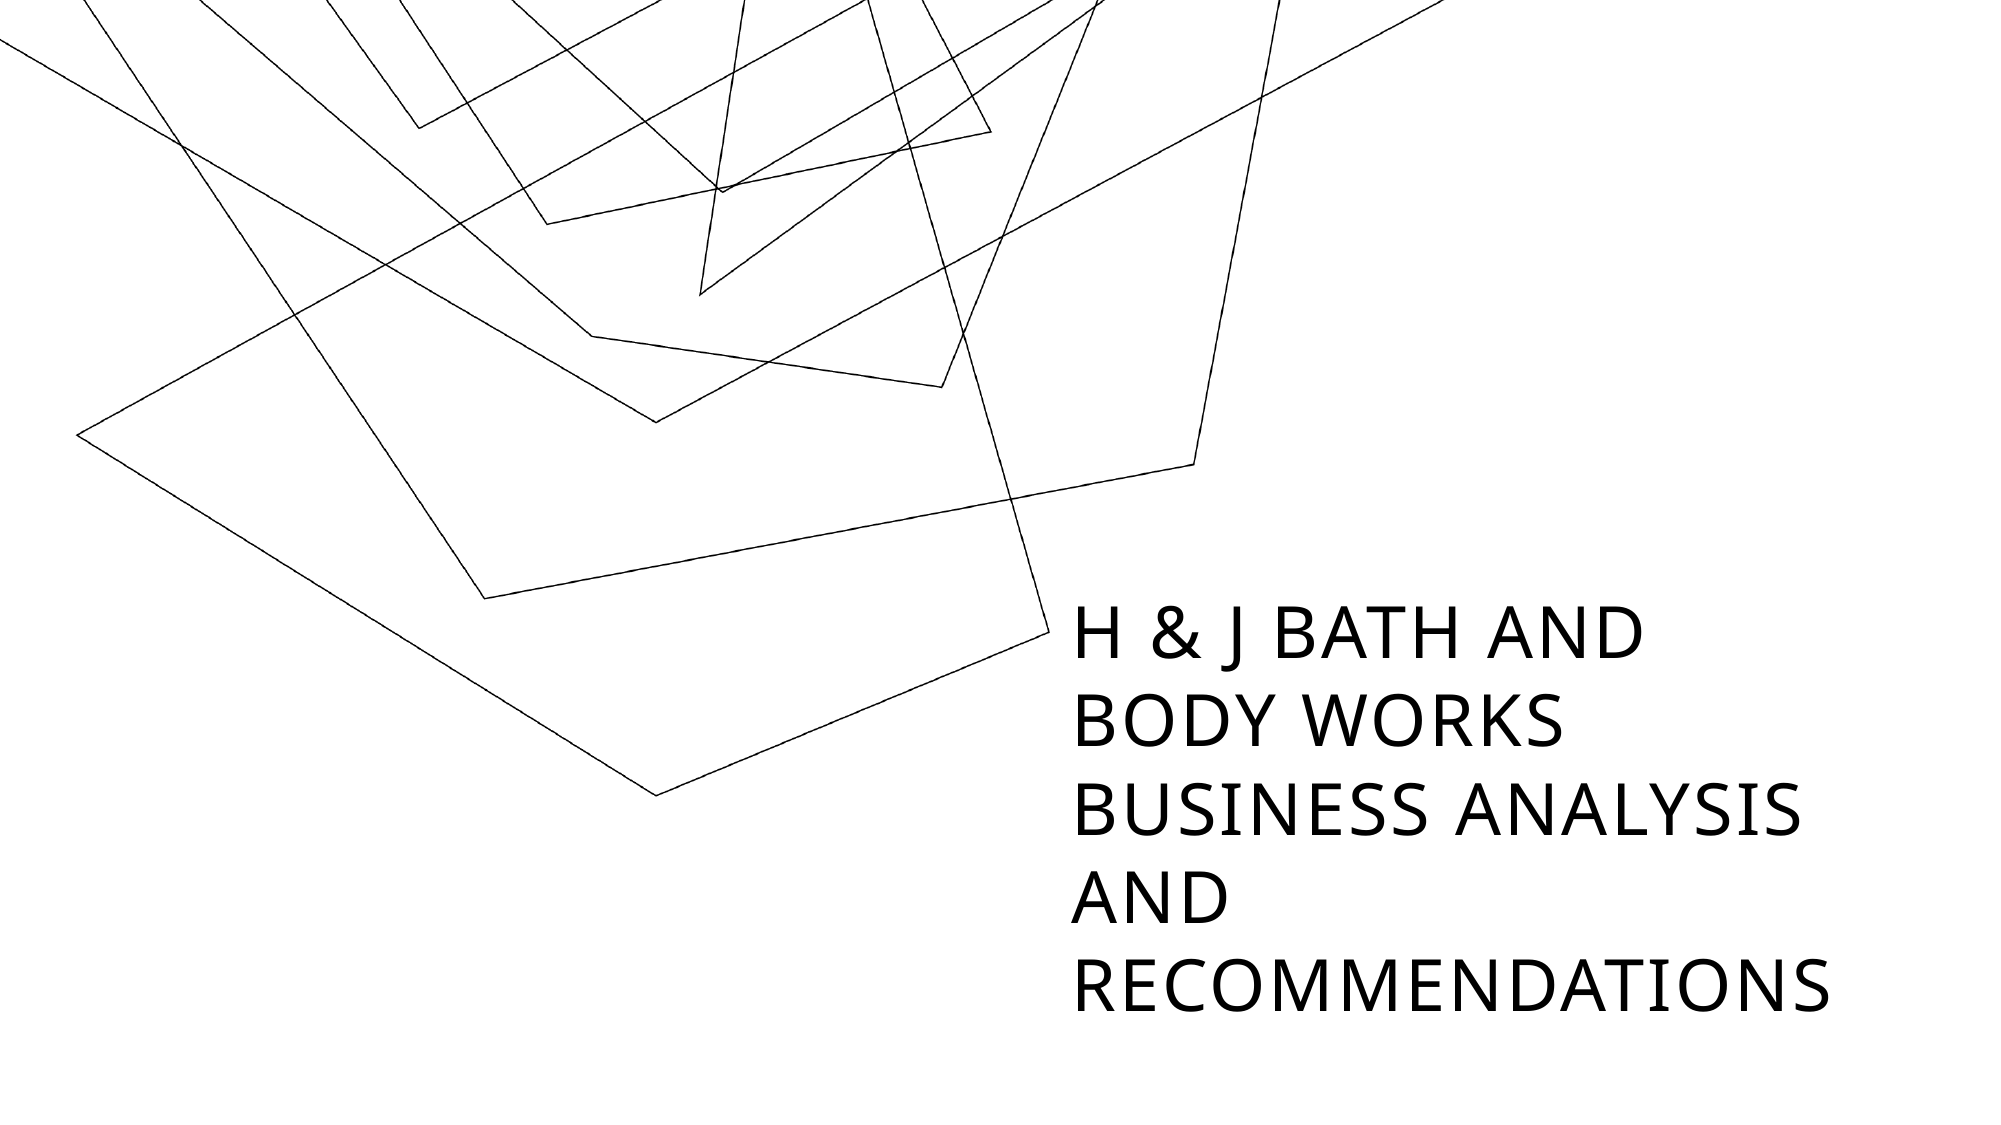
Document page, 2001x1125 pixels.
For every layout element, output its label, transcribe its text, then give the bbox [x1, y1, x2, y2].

title H & j bath and body works business analysis and recommendations [1056, 546, 1868, 1072]
picture [0, 0, 1557, 830]
